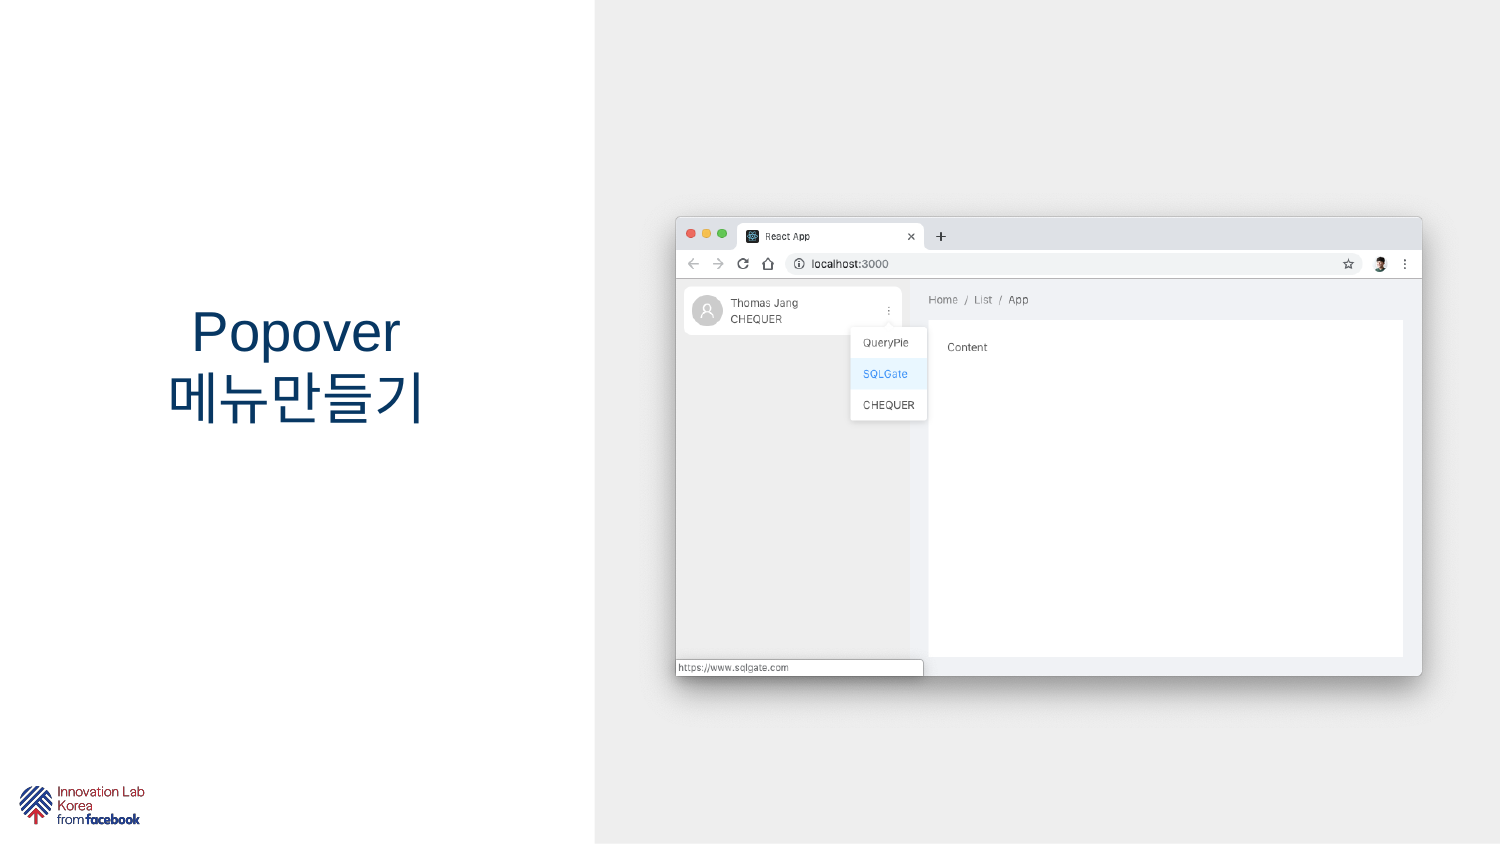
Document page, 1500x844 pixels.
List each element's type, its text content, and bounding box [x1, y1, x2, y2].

picture [17, 781, 148, 830]
picture [632, 187, 1465, 733]
title Popover 메뉴만들기 [43, 202, 550, 446]
